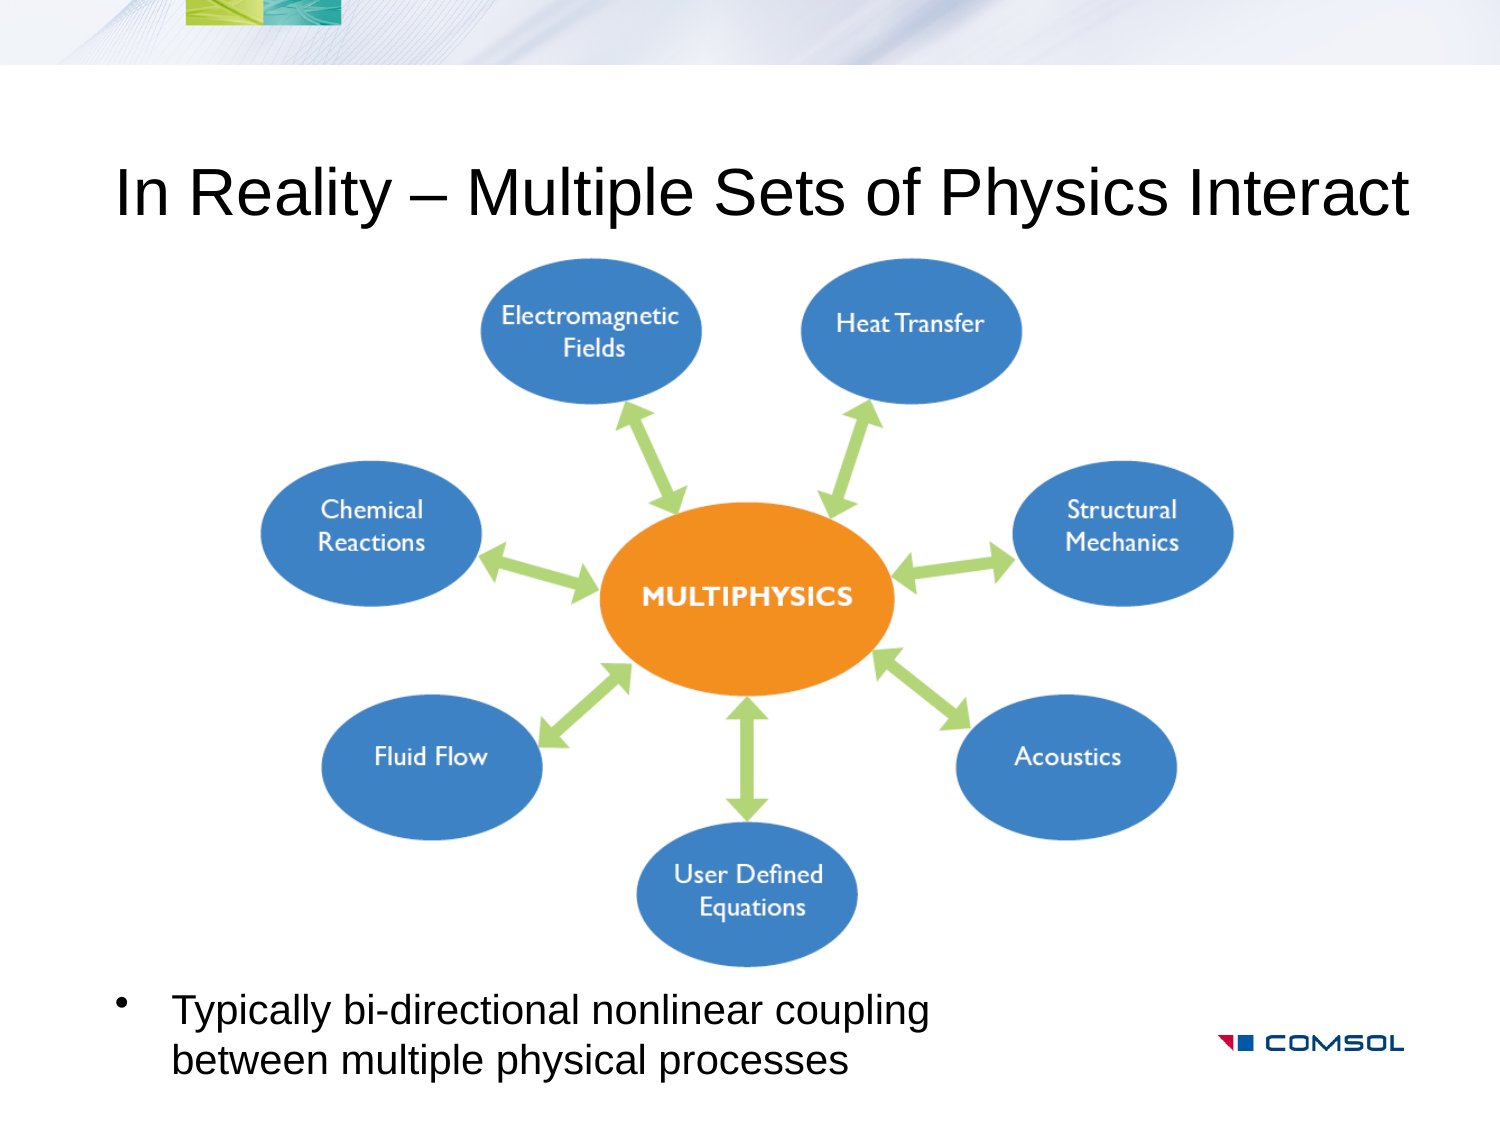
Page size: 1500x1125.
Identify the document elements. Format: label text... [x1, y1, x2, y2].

picture [0, 0, 1500, 1125]
list Typically bi-directional nonlinear coupling between multiple physical processes [99, 975, 1063, 1125]
title In Reality – Multiple Sets of Physics Interact [99, 102, 1500, 275]
